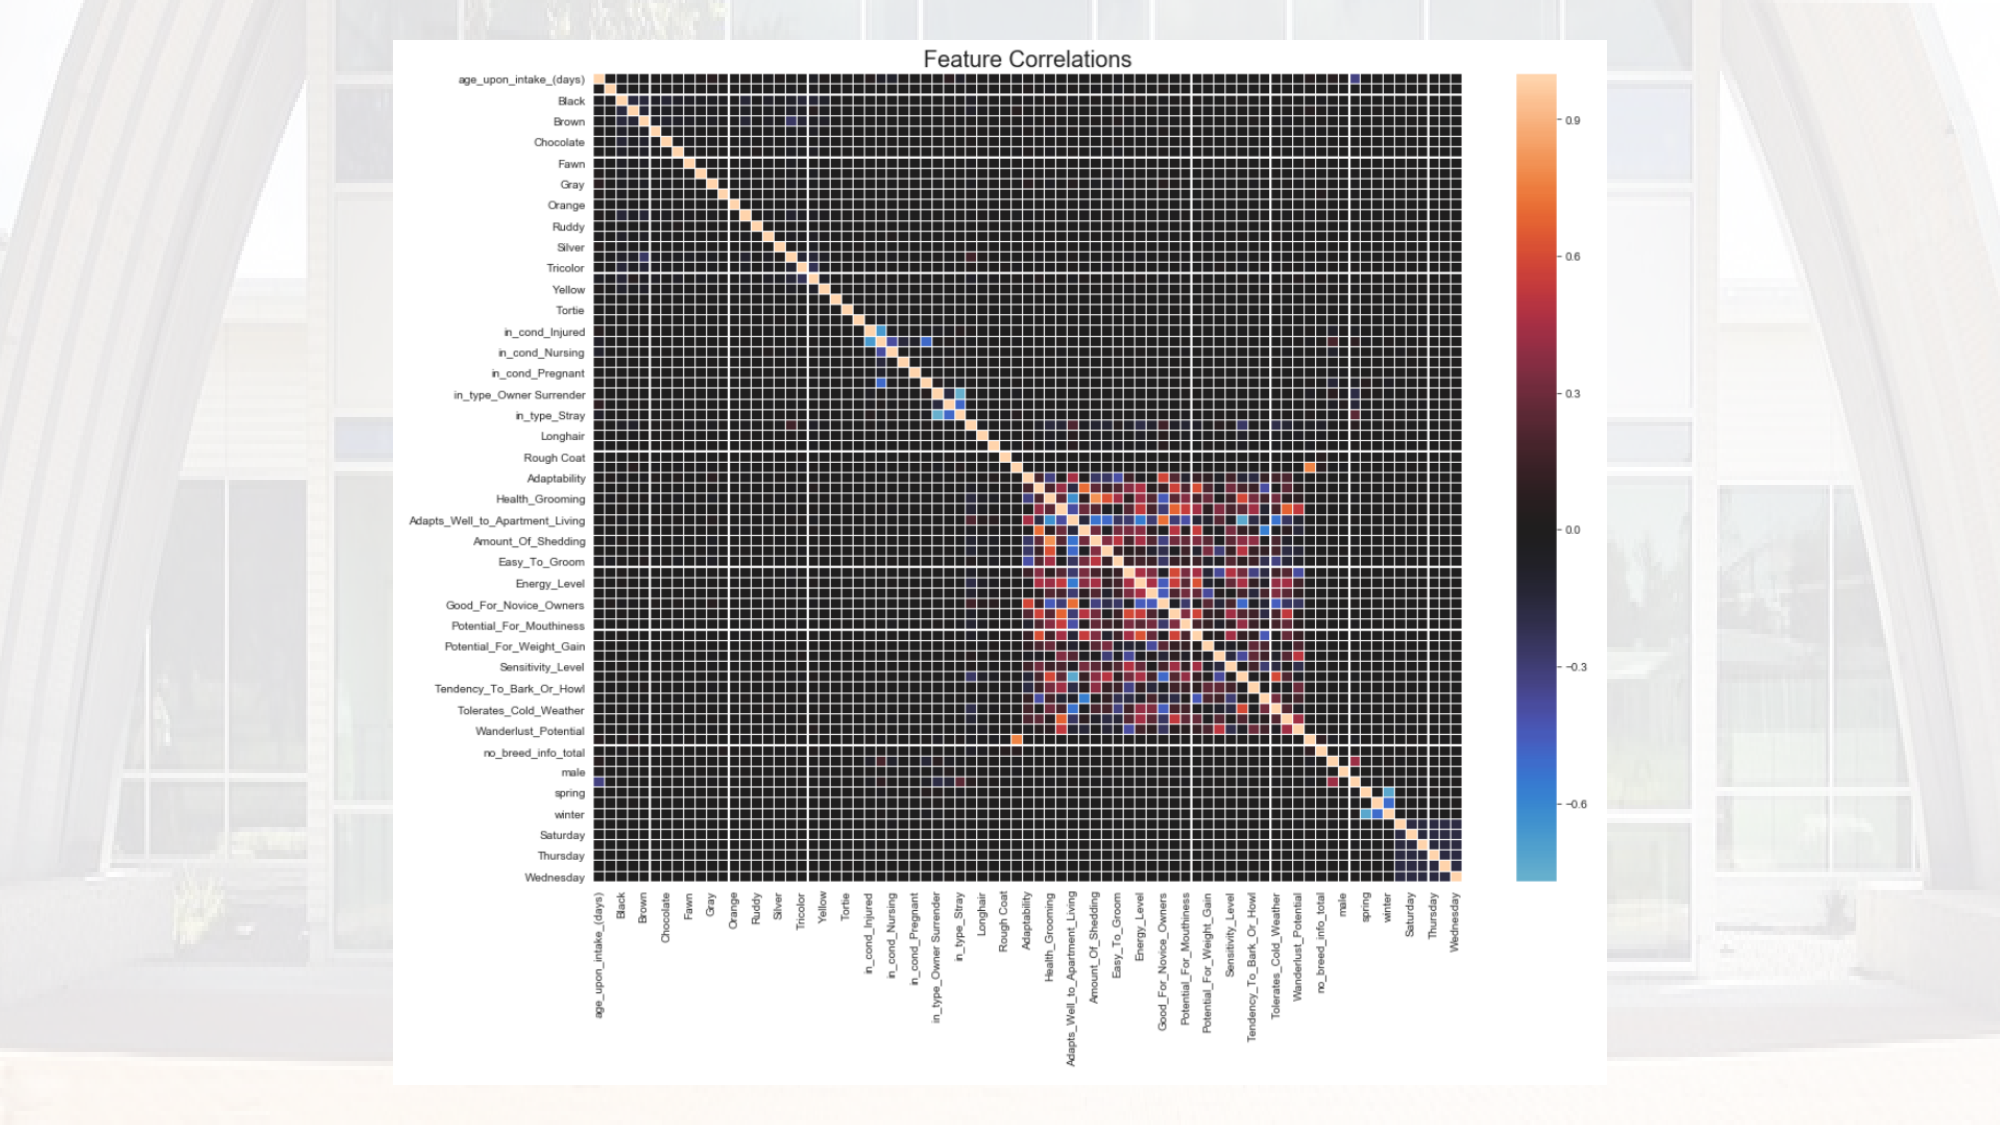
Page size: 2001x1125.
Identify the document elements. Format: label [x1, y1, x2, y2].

picture [393, 40, 1607, 1085]
